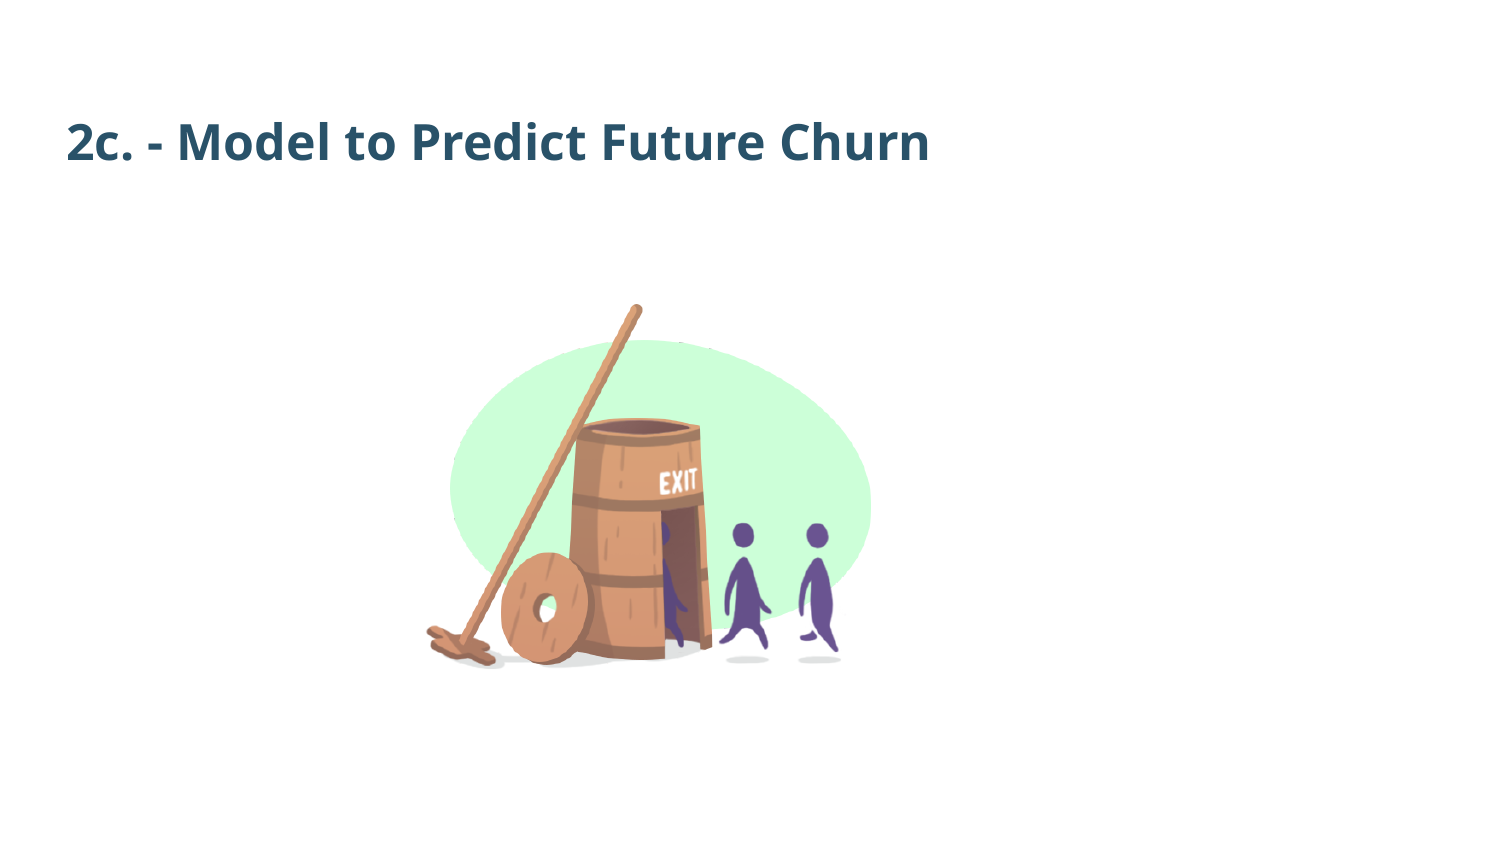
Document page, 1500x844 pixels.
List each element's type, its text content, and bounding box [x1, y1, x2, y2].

picture [221, 272, 1075, 700]
text_box 2c. - Model to Predict Future Churn [51, 48, 1449, 186]
